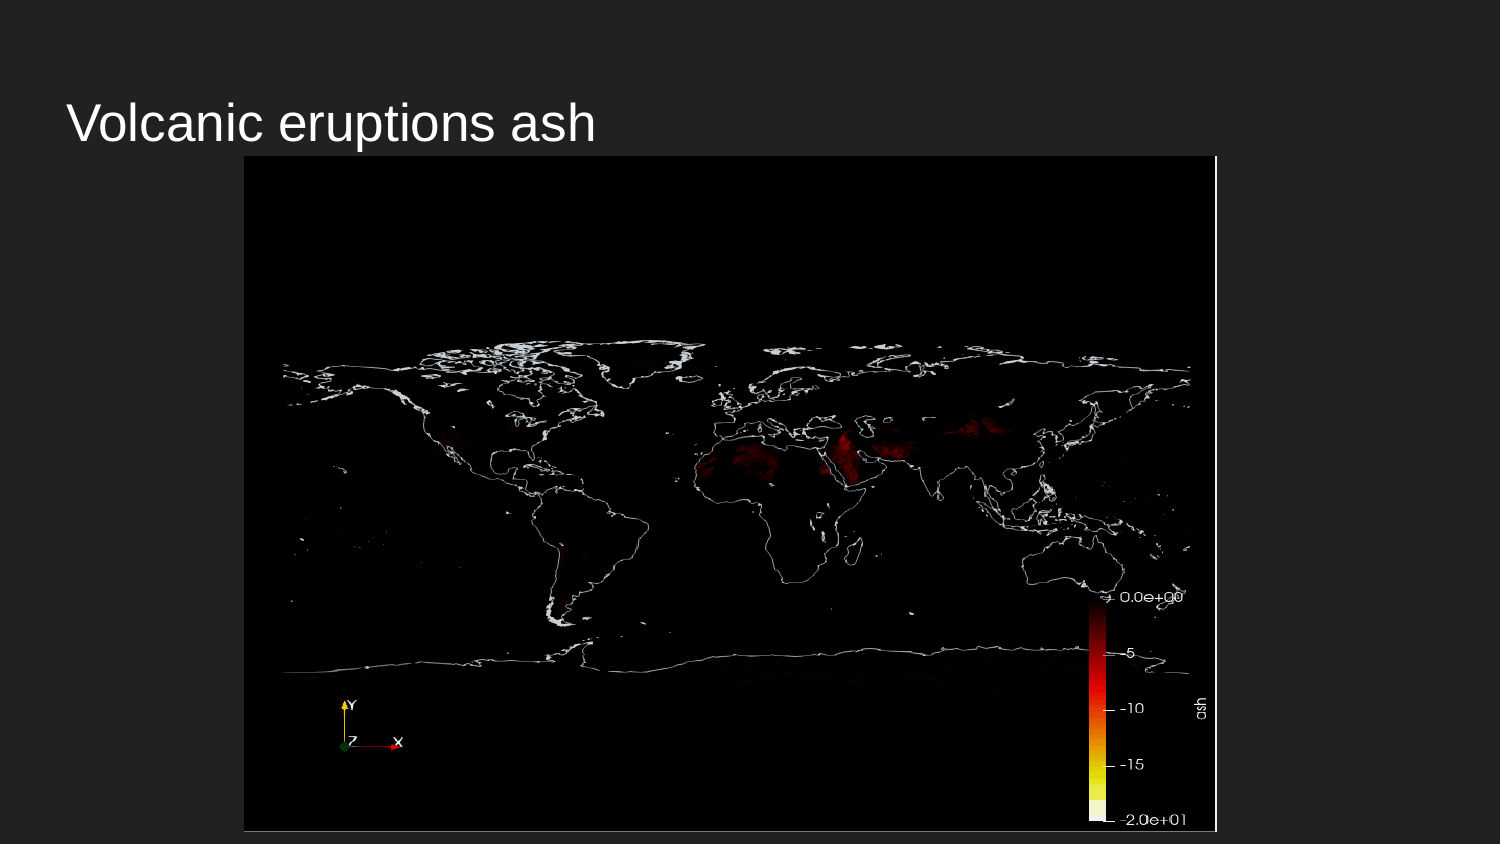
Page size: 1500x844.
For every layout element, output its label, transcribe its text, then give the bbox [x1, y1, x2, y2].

picture [244, 156, 1217, 832]
title Volcanic eruptions ash [51, 72, 1449, 167]
